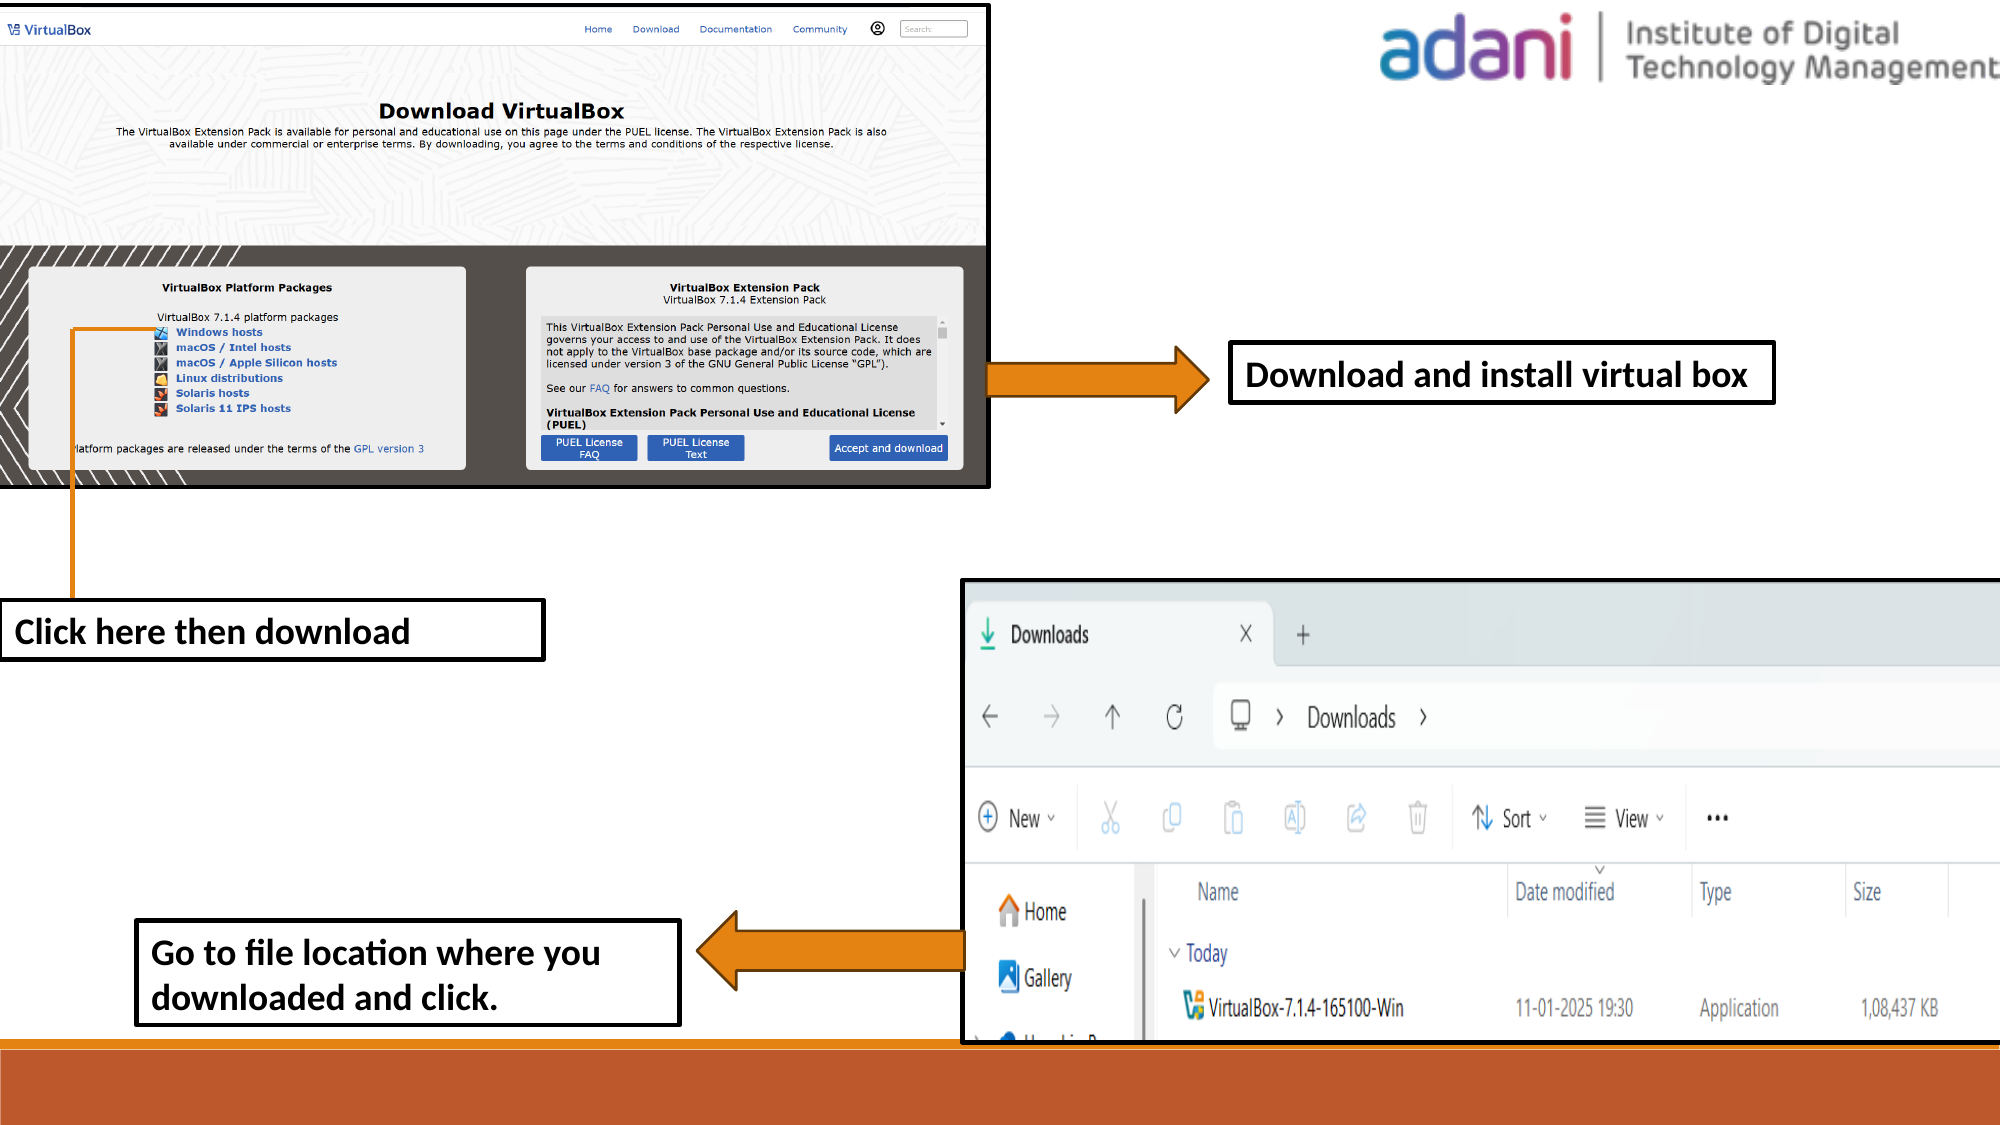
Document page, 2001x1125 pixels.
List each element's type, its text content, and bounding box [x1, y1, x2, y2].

text_box [994, 345, 1210, 415]
picture [963, 581, 2000, 1041]
text_box Go to file location where you downloaded and click. [136, 920, 680, 1026]
text_box [695, 910, 961, 992]
picture [0, 6, 987, 486]
text_box Download and install virtual box [1230, 342, 1775, 403]
text_box Click here then download [0, 599, 544, 660]
picture [1379, 11, 2000, 86]
